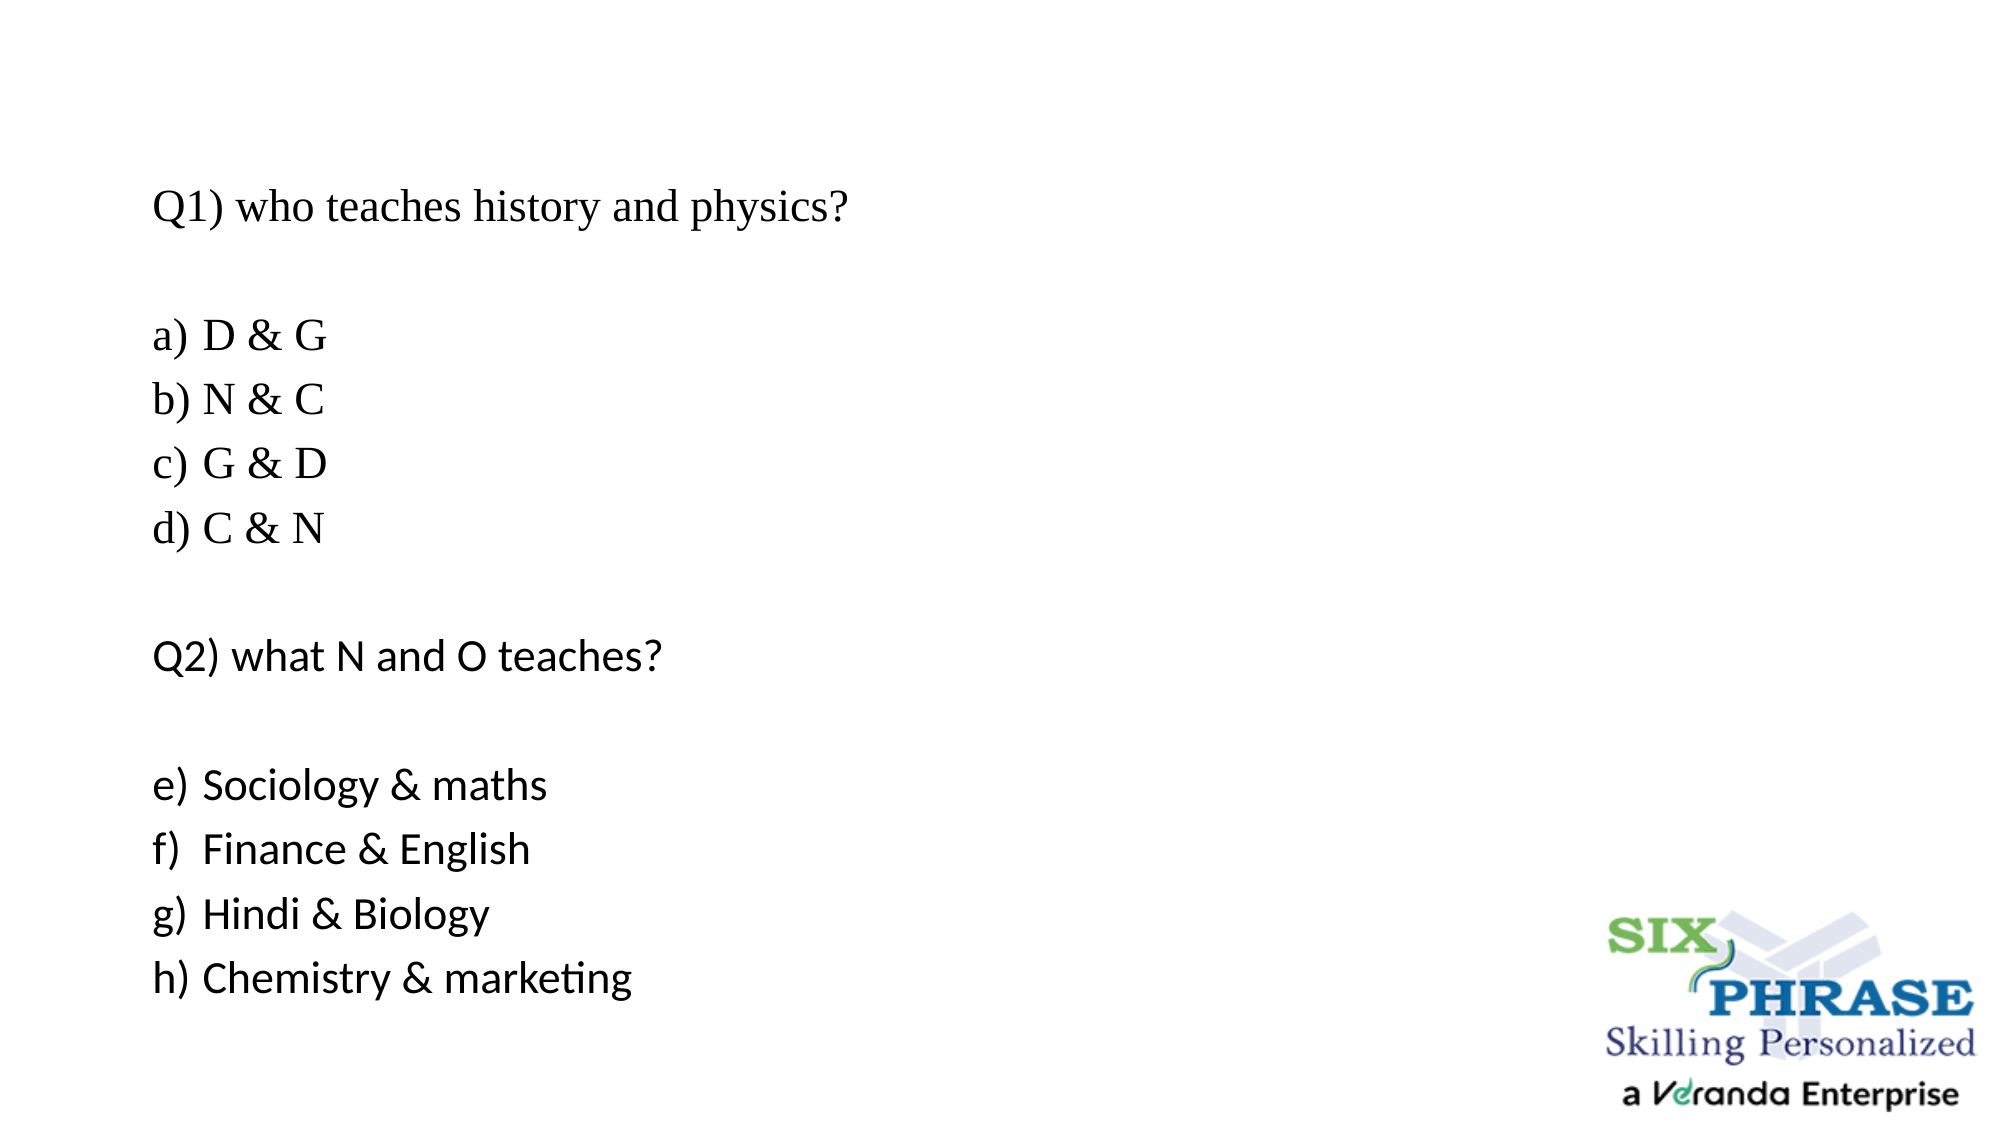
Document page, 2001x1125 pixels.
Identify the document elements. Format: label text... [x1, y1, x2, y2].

list Q1) who teaches history and physics? D & G N & C G & D C & N Q2) what N and O teaches? Sociology & maths Finance & English Hindi & Biology Chemistry & marketing [137, 168, 1863, 1014]
picture [1585, 894, 2000, 1125]
